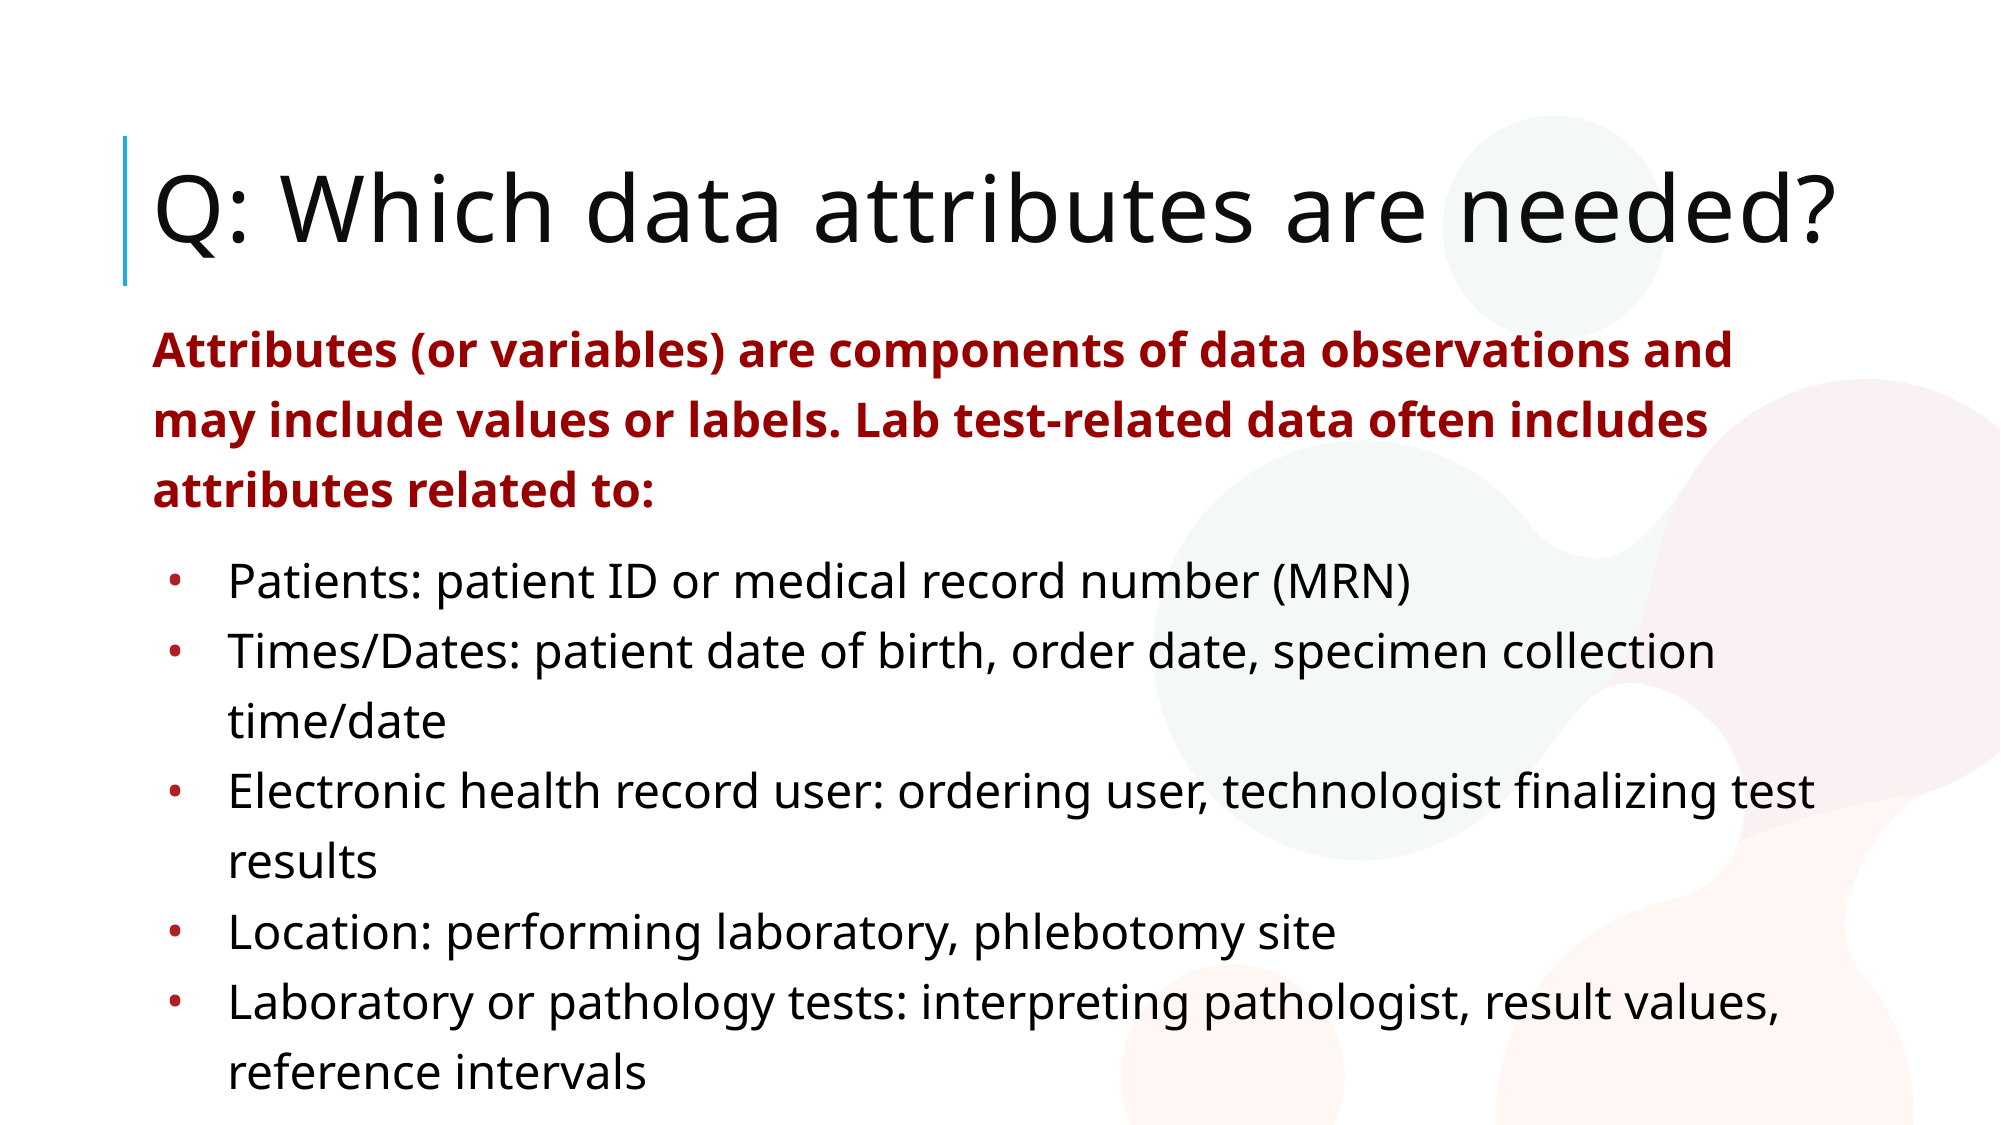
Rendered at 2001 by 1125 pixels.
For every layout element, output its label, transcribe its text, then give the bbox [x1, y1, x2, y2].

list Attributes (or variables) are components of data observations and may include values or labels. Lab test-related data often includes attributes related to: Patients: patient ID or medical record number (MRN) Times/Dates: patient date of birth, order date, specimen collection time/date Electronic health record user: ordering user, technologist finalizing test results Location: performing laboratory, phlebotomy site Laboratory or pathology tests: interpreting pathologist, result values, reference intervals [137, 299, 1863, 946]
title Q: Which data attributes are needed? [137, 141, 1863, 284]
